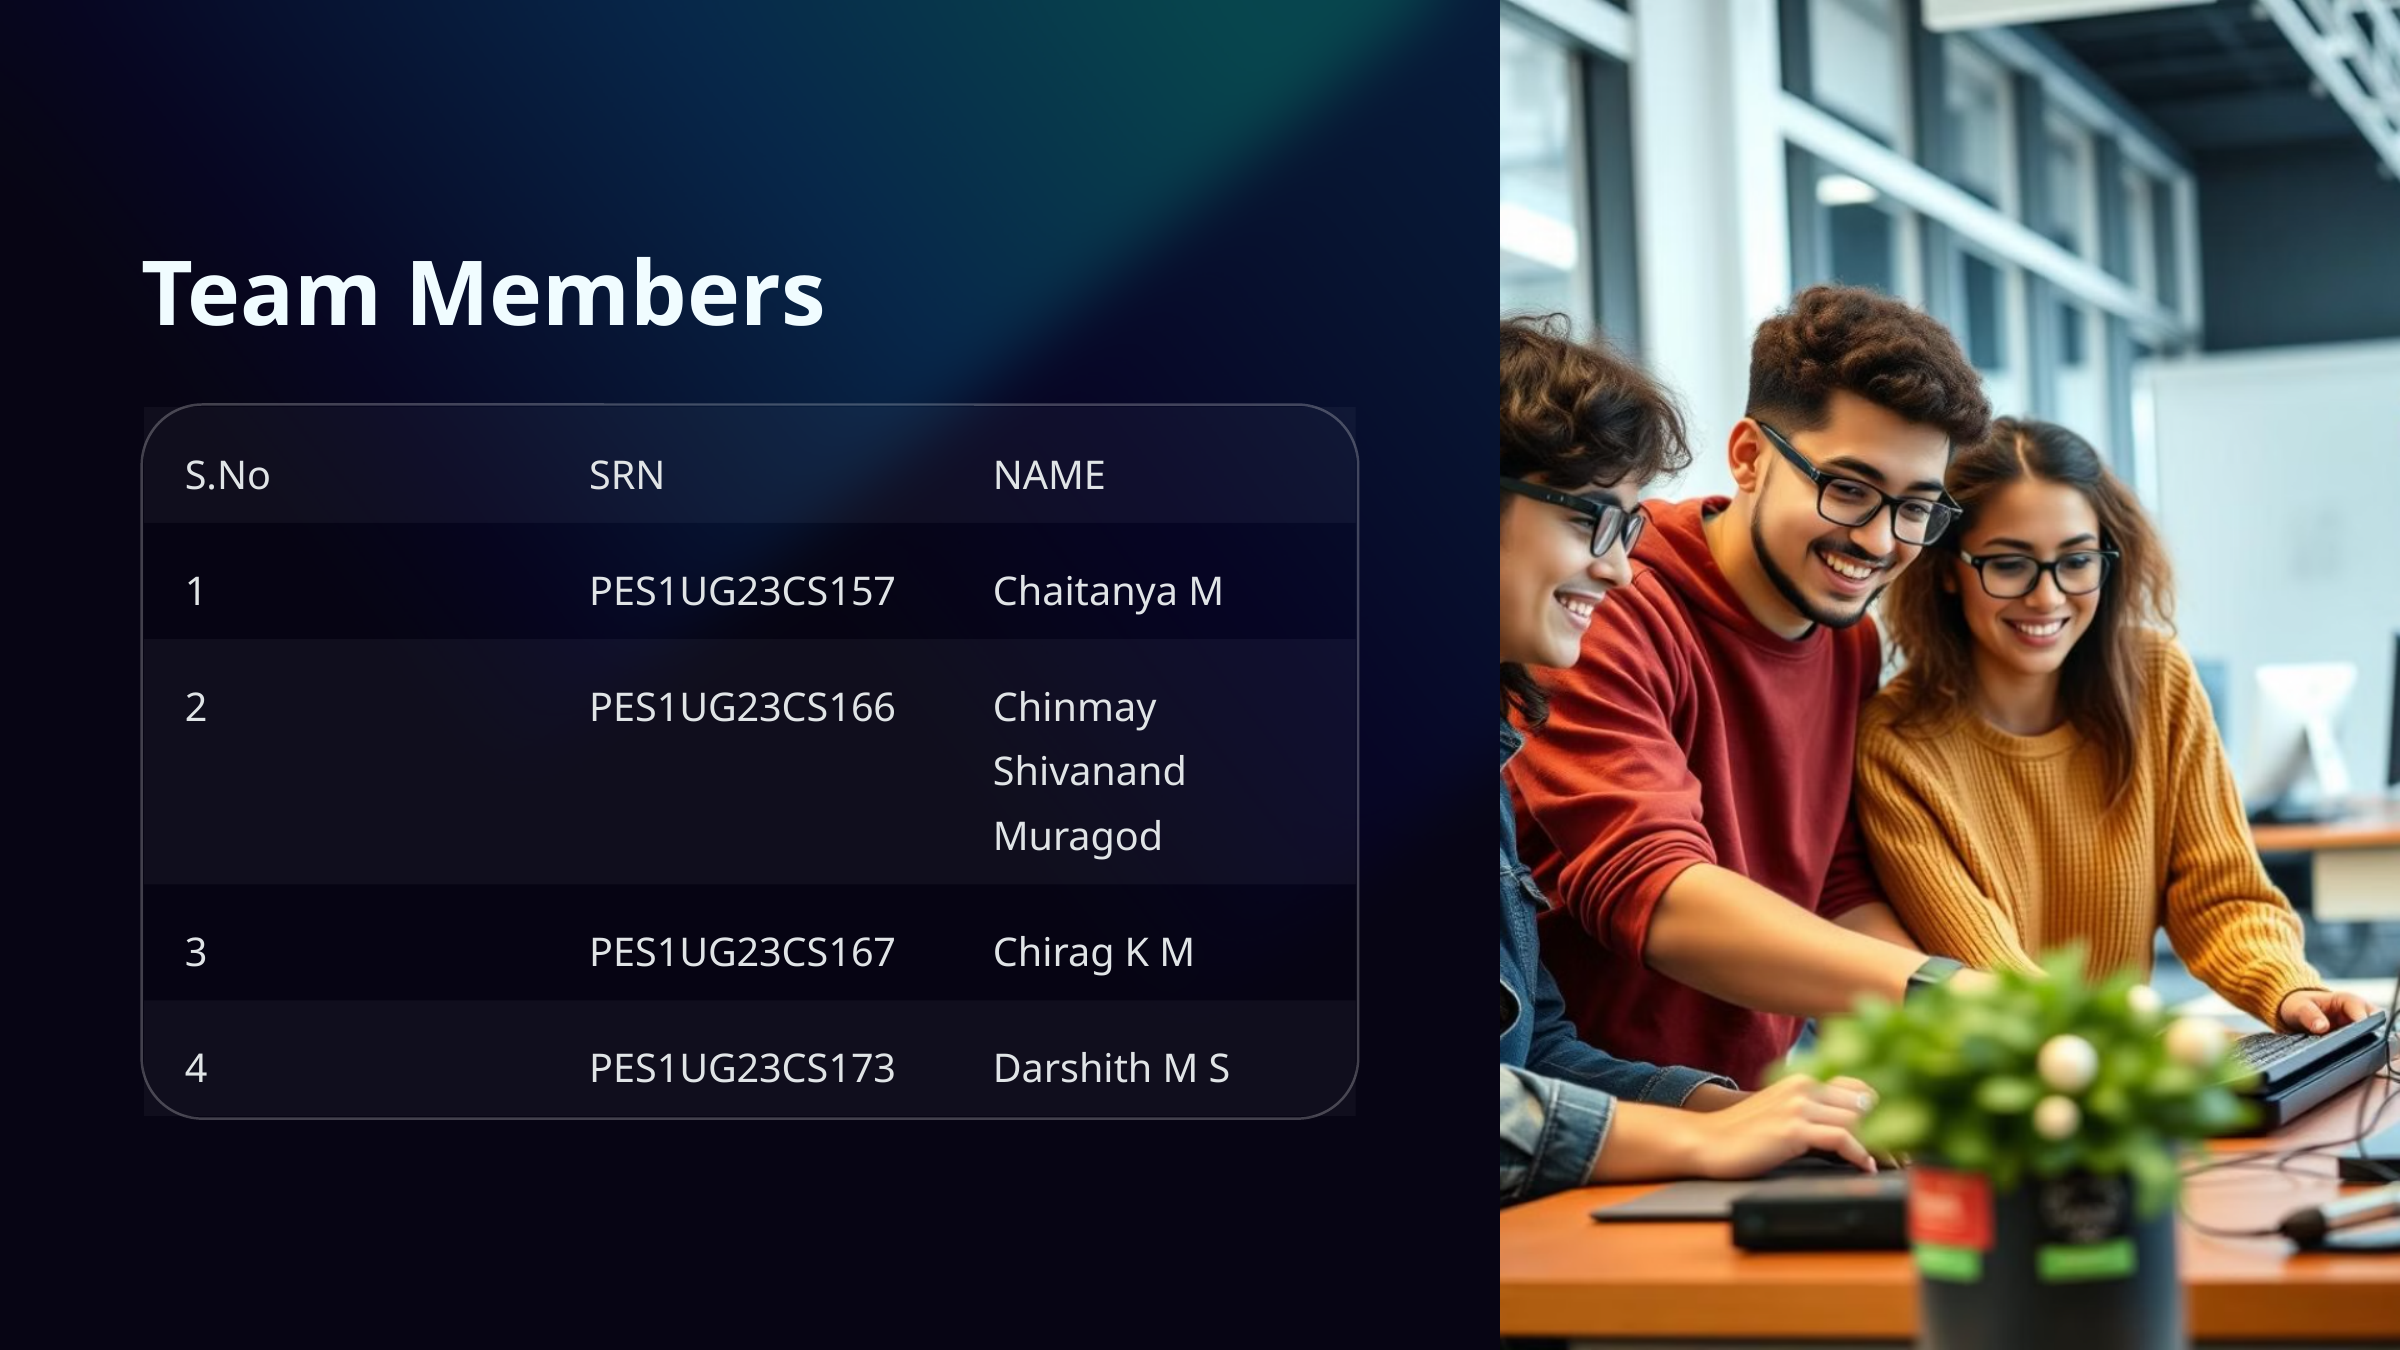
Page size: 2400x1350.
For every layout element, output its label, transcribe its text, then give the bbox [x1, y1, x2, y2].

text_box [144, 884, 1356, 1000]
text_box NAME [993, 432, 1316, 498]
text_box Chaitanya M [993, 548, 1316, 614]
text_box Chinmay Shivanand Muragod [993, 664, 1316, 859]
text_box PES1UG23CS166 [589, 664, 911, 730]
text_box PES1UG23CS157 [589, 548, 911, 614]
text_box Darshith M S [993, 1025, 1316, 1091]
text_box PES1UG23CS173 [589, 1025, 911, 1091]
text_box 4 [184, 1025, 507, 1091]
text_box [144, 522, 1356, 638]
text_box 3 [184, 909, 507, 975]
text_box [144, 638, 1356, 884]
text_box [144, 1000, 1356, 1117]
text_box Team Members [141, 231, 1042, 344]
text_box SRN [589, 432, 911, 498]
text_box 1 [184, 548, 507, 614]
text_box 2 [184, 664, 507, 730]
text_box Chirag K M [993, 909, 1316, 975]
picture [1499, 0, 2400, 1350]
text_box S.No [184, 432, 507, 498]
text_box [144, 407, 1356, 522]
text_box PES1UG23CS167 [589, 909, 911, 975]
